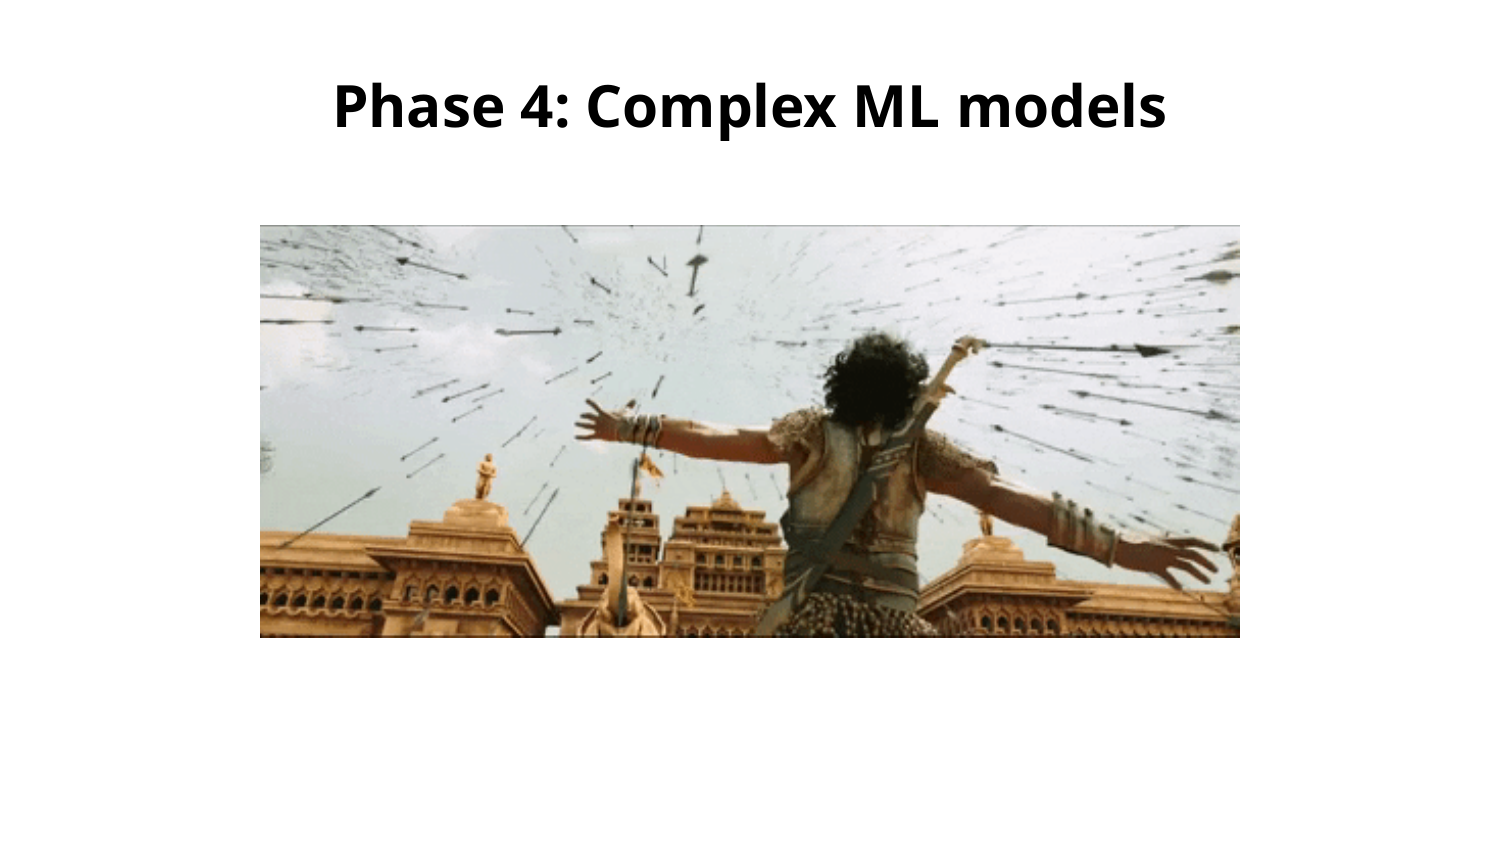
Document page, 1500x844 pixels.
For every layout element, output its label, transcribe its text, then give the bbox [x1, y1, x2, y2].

picture [260, 225, 1240, 639]
title Phase 4: Complex ML models [51, 54, 1449, 134]
